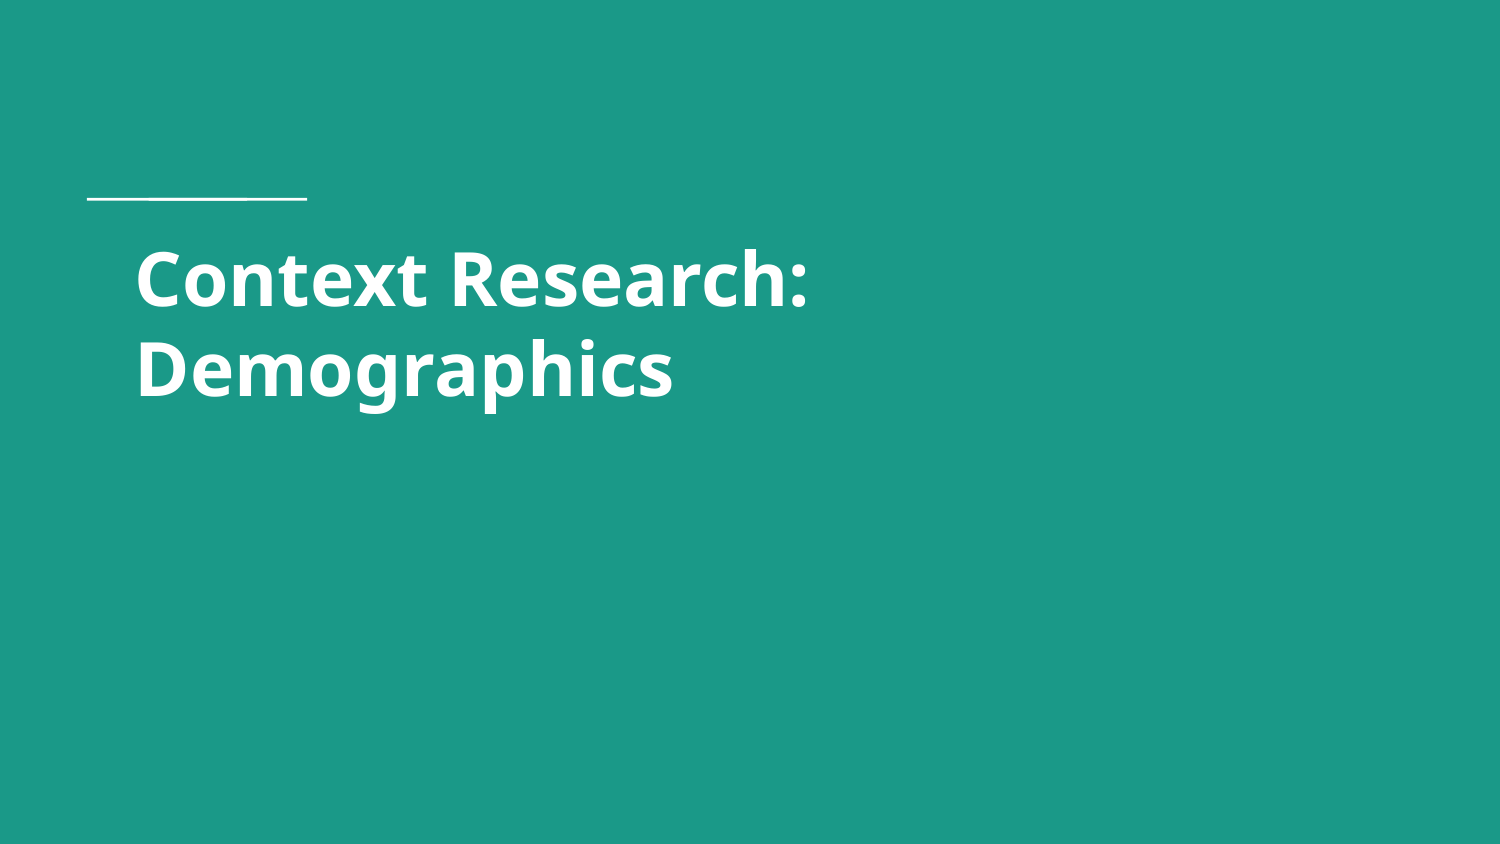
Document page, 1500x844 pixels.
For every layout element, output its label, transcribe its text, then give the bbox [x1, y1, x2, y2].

title Context Research: Demographics [119, 216, 1381, 466]
